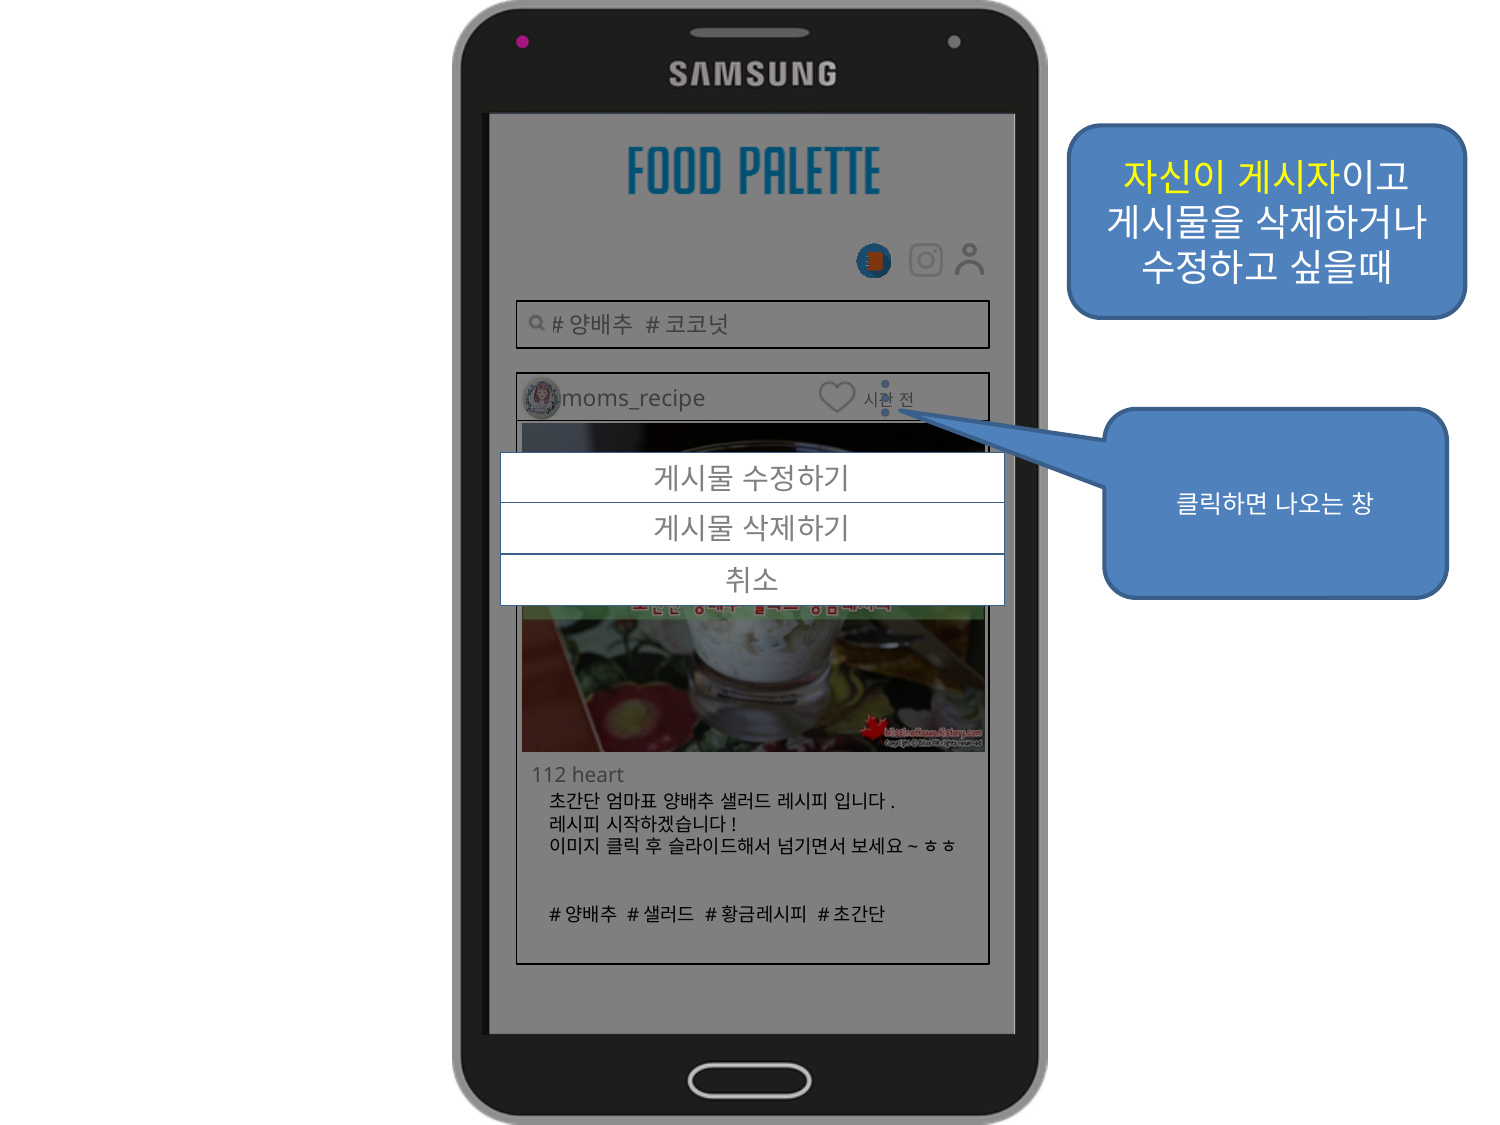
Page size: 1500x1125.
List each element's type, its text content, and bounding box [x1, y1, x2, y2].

picture [452, 0, 1048, 1125]
text_box 클릭하면 나오는 창 [1052, 406, 1450, 600]
text_box 자신이 게시자이고 게시물을 삭제하거나 수정하고 싶을때 [1066, 123, 1468, 320]
